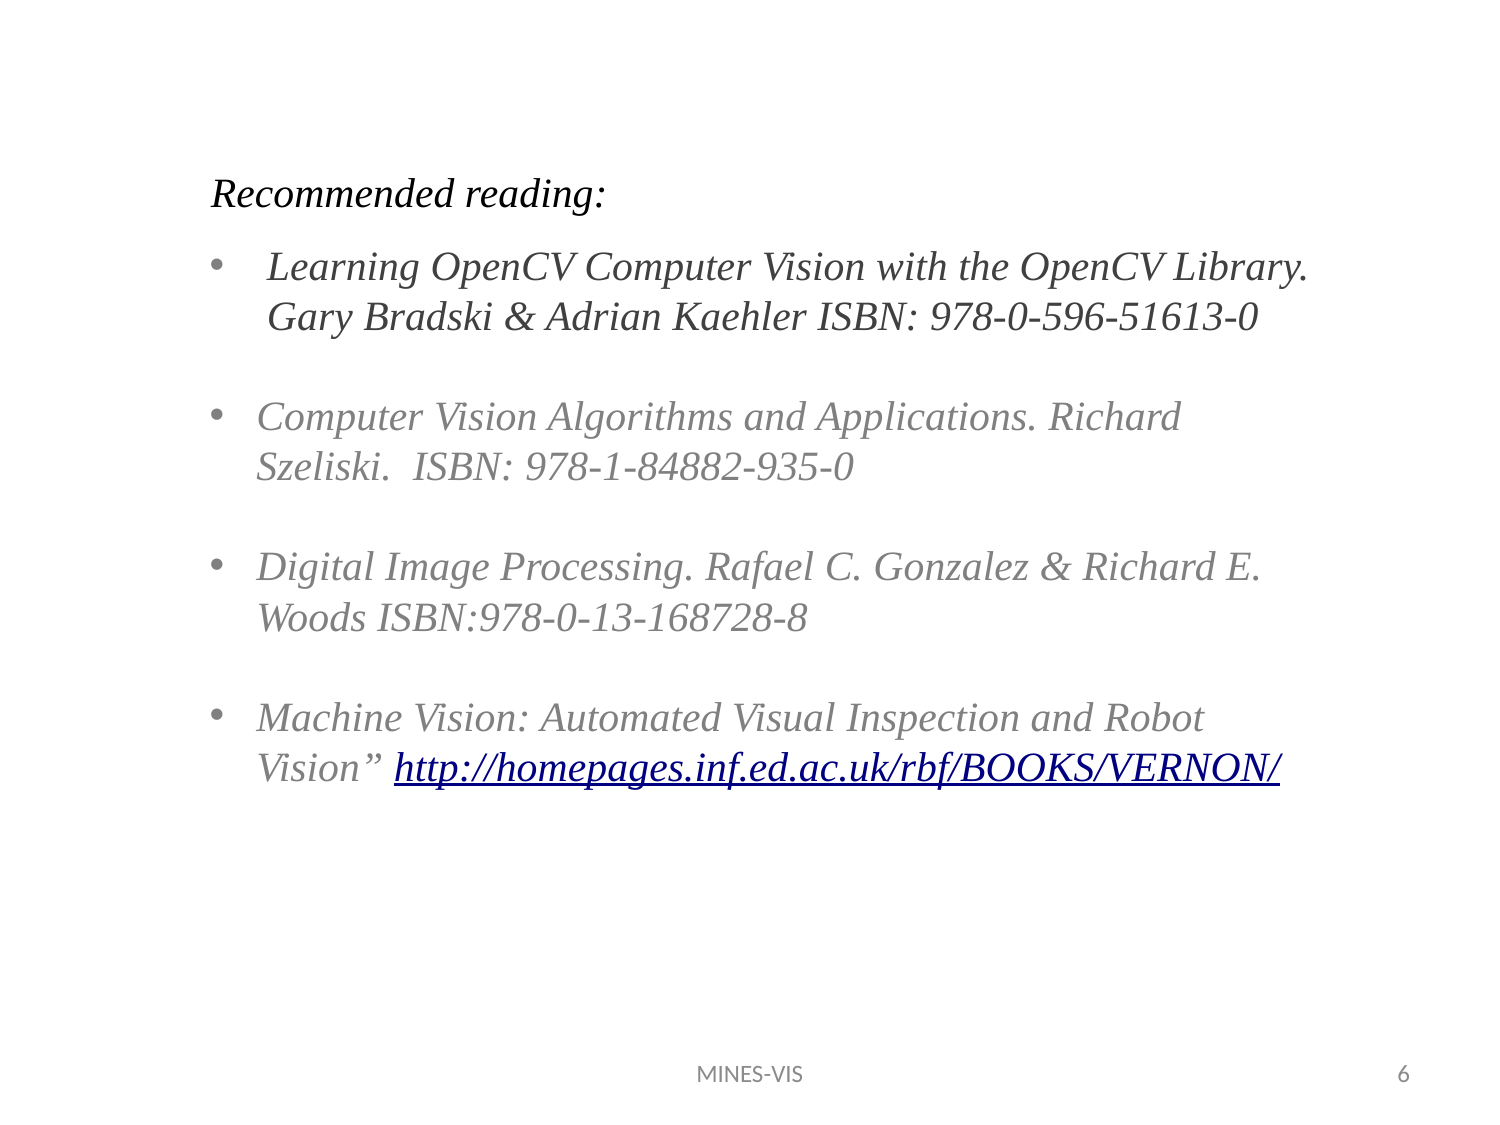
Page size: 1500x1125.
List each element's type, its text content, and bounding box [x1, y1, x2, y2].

text_box Recommended reading: [196, 158, 624, 224]
slide_number 6 [1074, 1042, 1425, 1103]
text_box Learning OpenCV Computer Vision with the OpenCV Library. Gary Bradski & Adrian Kaehler ISBN: 978-0-596-51613-0 Computer Vision Algorithms and Applications. Richard Szeliski. ISBN: 978-1-84882-935-0 Digital Image Processing. Rafael C. Gonzalez & Richard E. Woods ISBN:978-0-13-168728-8 Machine Vision: Automated Visual Inspection and Robot Vision” http://homepages.inf.ed.ac.uk/rbf/BOOKS/VERNON/ [194, 231, 1329, 797]
footer MINES-VIS [512, 1042, 988, 1103]
